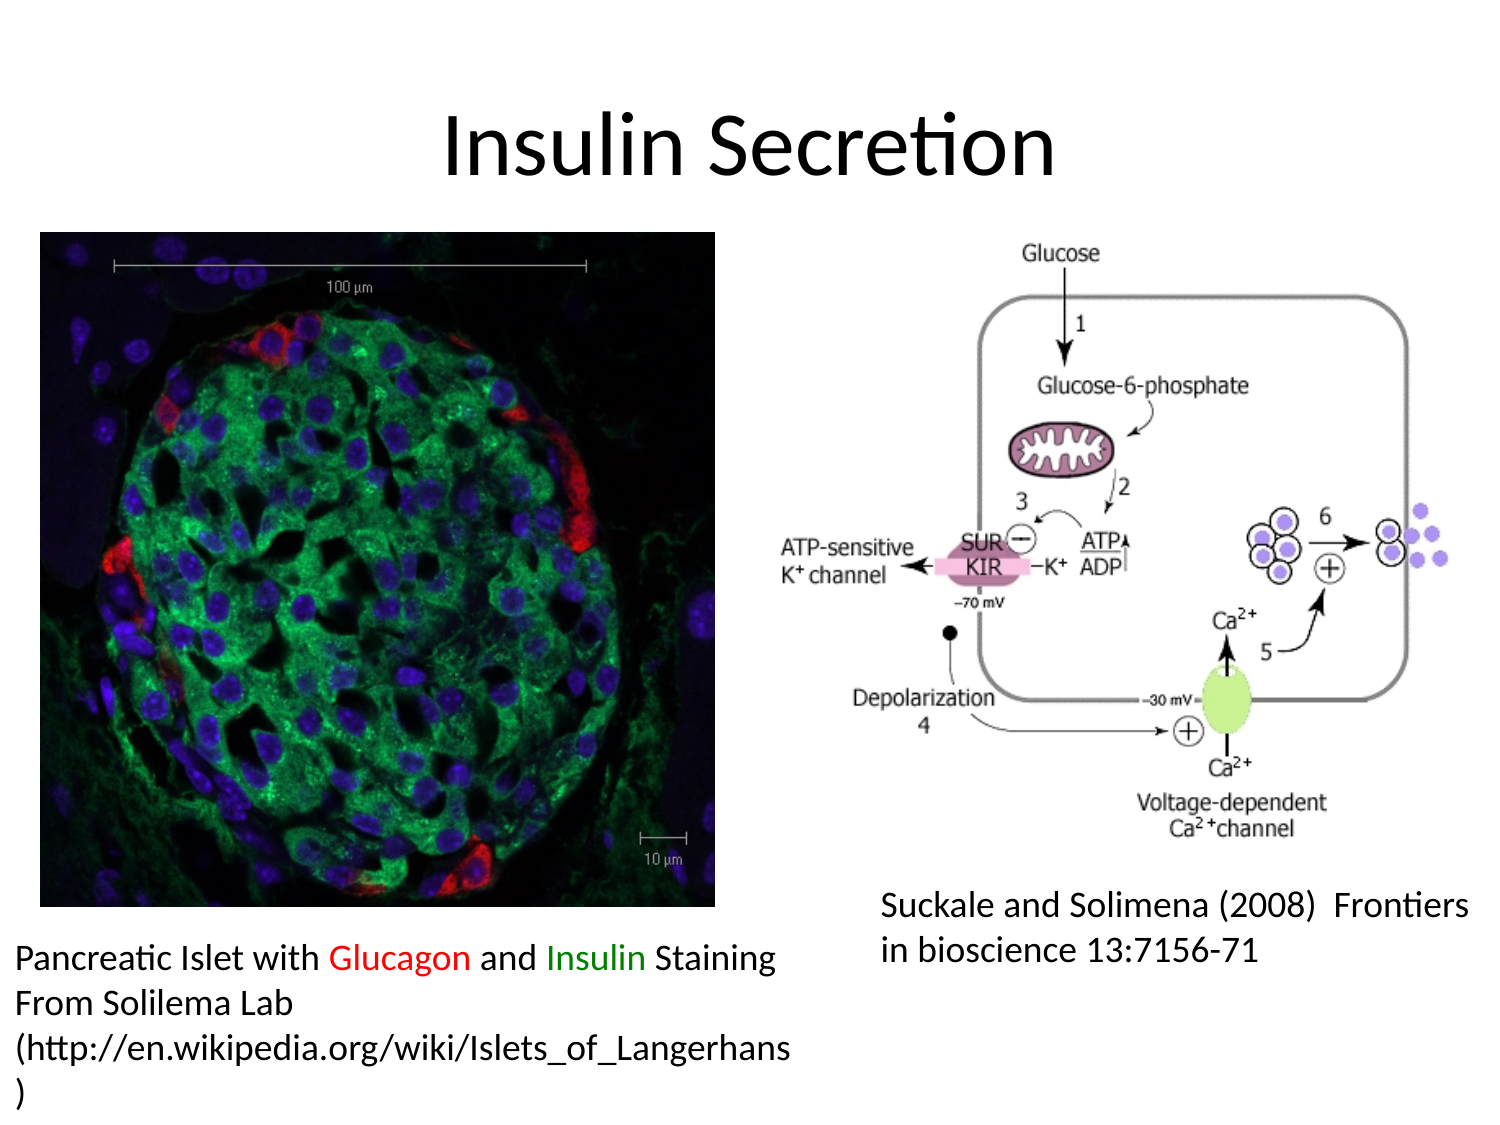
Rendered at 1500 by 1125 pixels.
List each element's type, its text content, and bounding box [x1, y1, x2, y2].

title Insulin Secretion [75, 45, 1425, 233]
picture [40, 232, 716, 908]
picture [769, 232, 1461, 845]
text_box Pancreatic Islet with Glucagon and Insulin Staining From Solilema Lab (http://en.wikipedia.org/wiki/Islets_of_Langerhans) [0, 925, 815, 1121]
text_box Suckale and Solimena (2008) Frontiers in bioscience 13:7156-71 [865, 872, 1500, 978]
